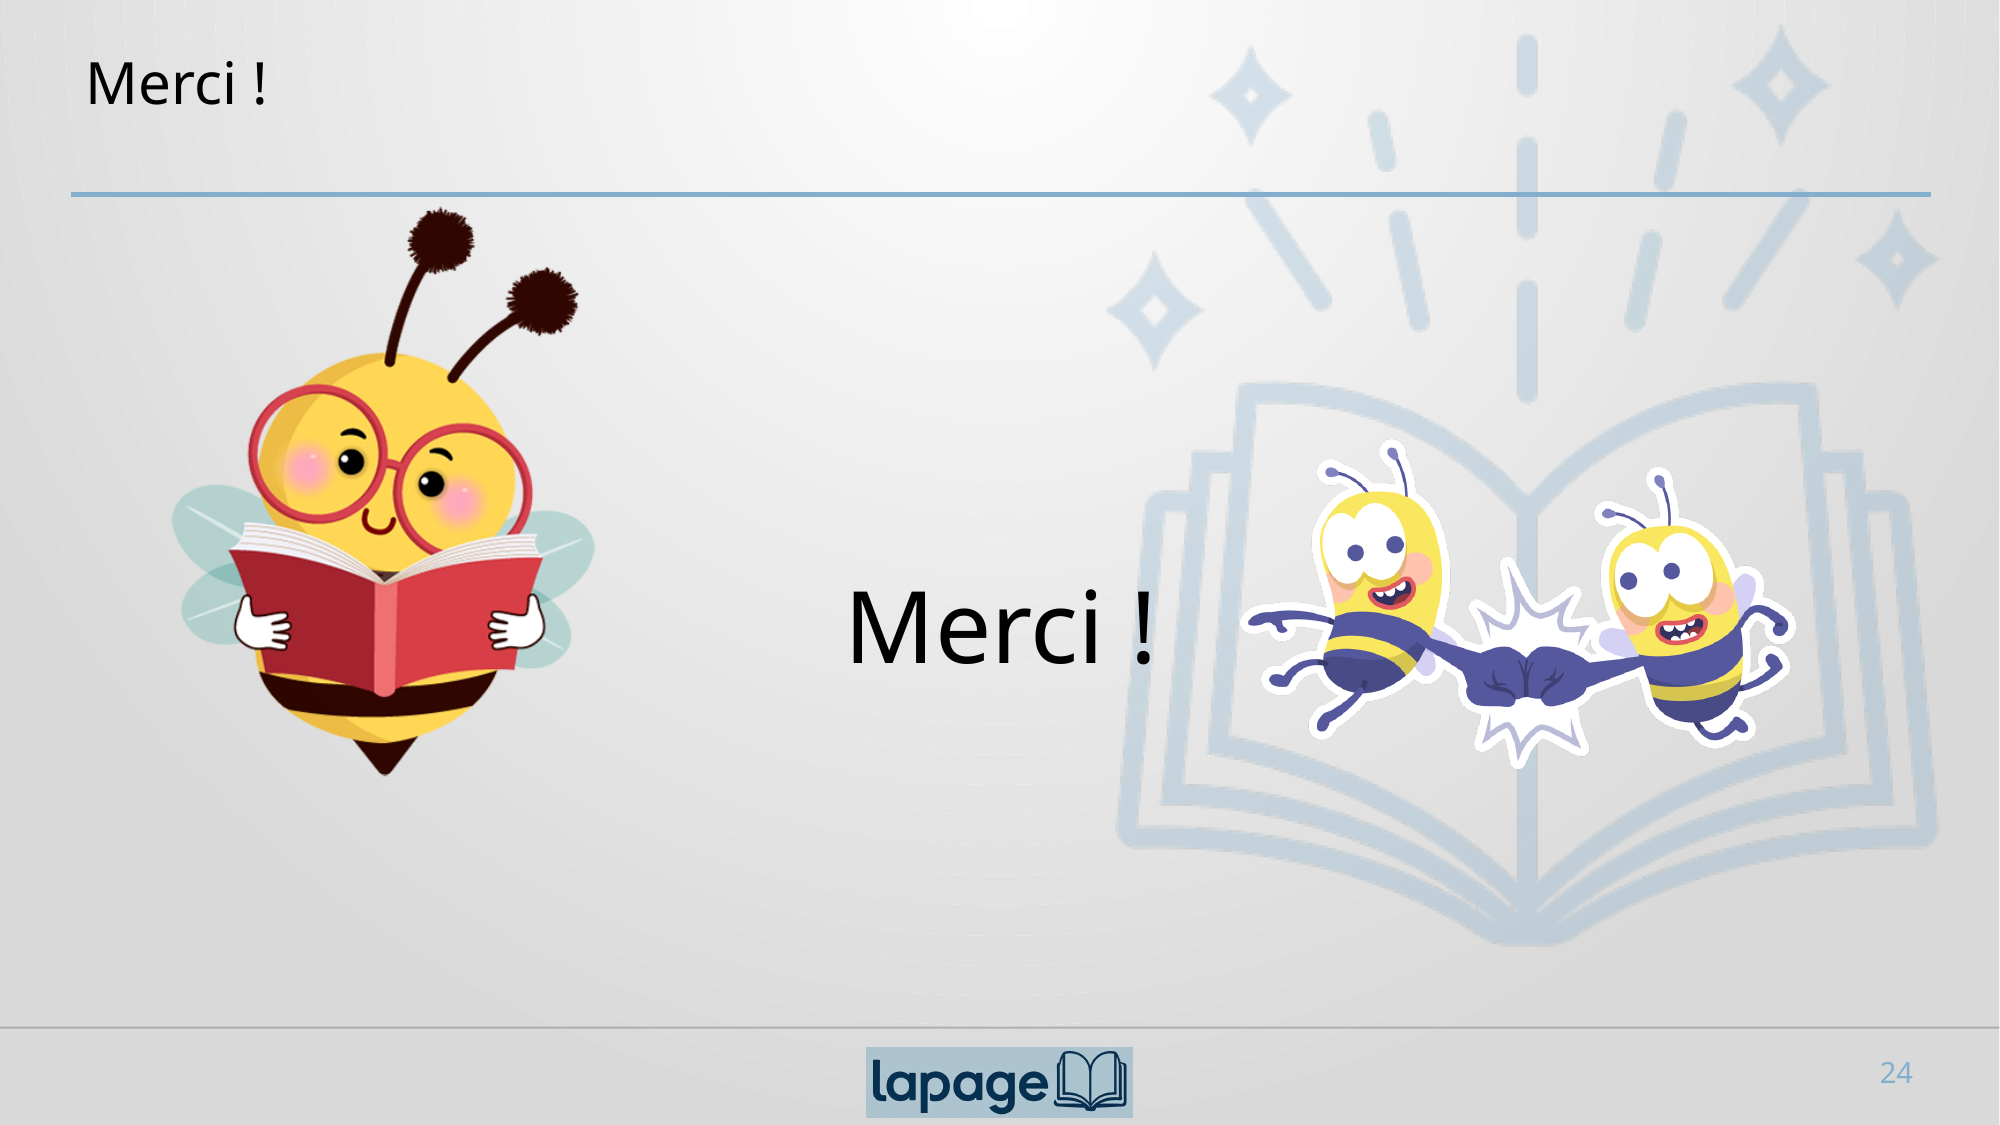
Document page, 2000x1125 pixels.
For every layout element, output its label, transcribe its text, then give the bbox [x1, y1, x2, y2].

title Merci ! [70, 47, 1932, 166]
picture [1106, 3, 1951, 985]
picture [160, 195, 606, 787]
picture [1240, 325, 1797, 882]
picture [866, 1047, 1133, 1118]
list Merci ! [70, 224, 1932, 998]
slide_number 24 [1795, 1046, 1929, 1114]
